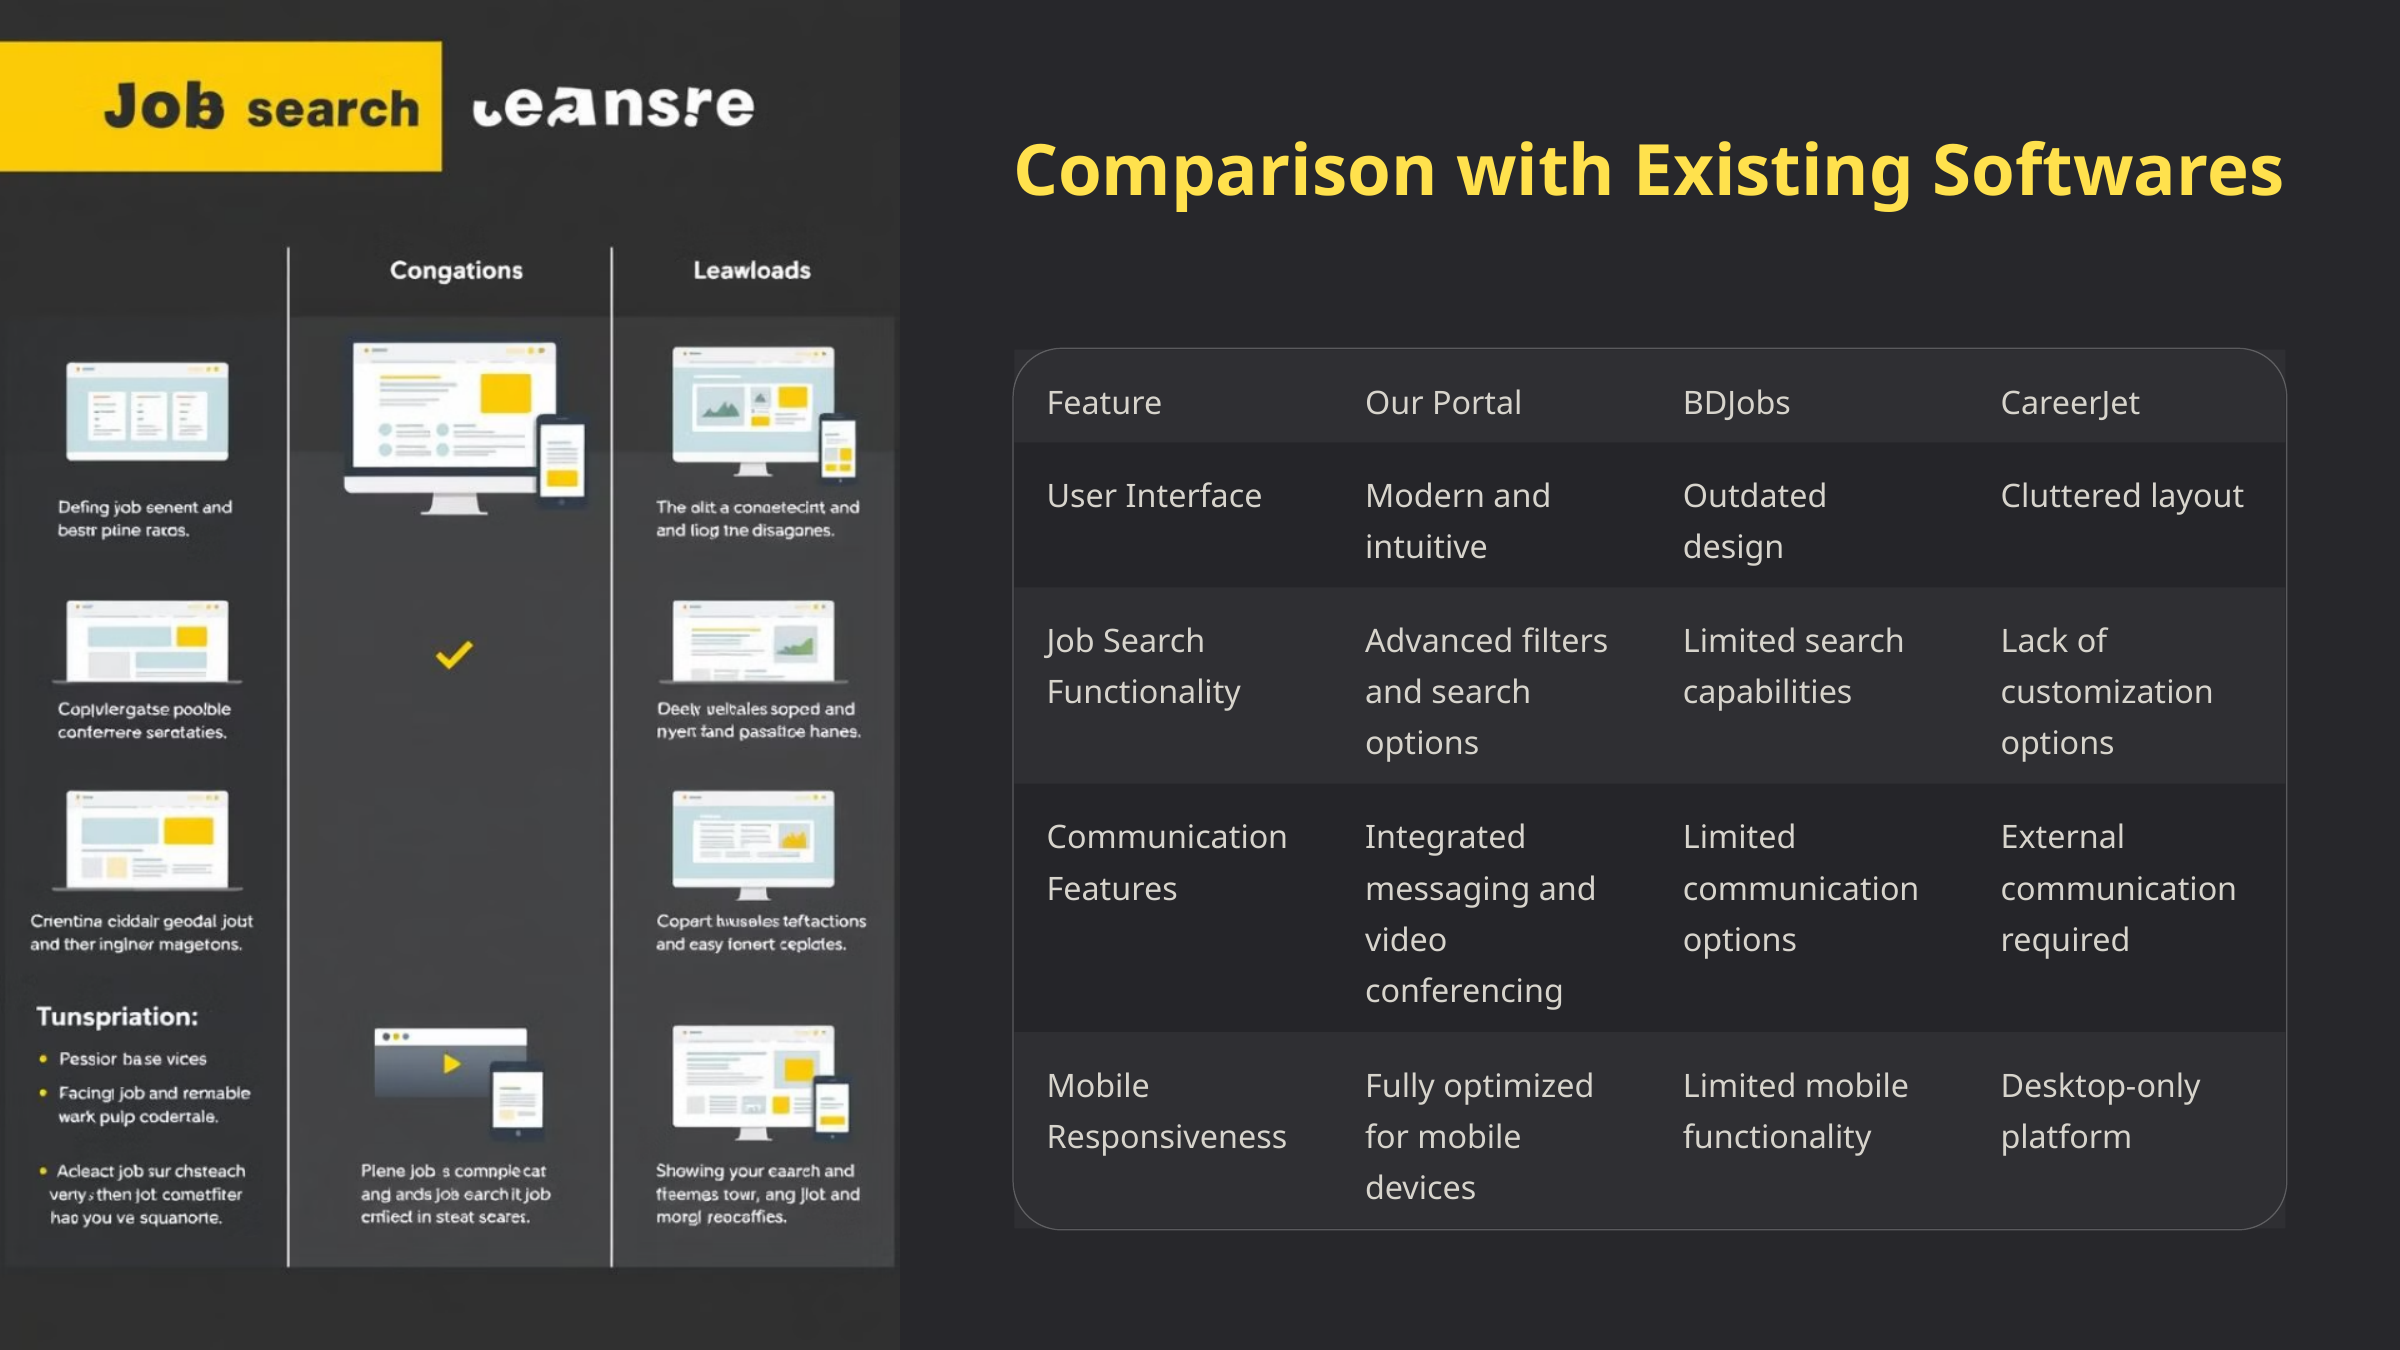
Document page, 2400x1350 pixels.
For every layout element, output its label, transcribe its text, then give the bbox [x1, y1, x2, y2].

text_box Communication Features [1046, 804, 1300, 908]
picture [0, 0, 900, 1350]
text_box Limited mobile functionality [1682, 1052, 1935, 1157]
text_box [1014, 1032, 2286, 1229]
text_box Fully optimized for mobile devices [1365, 1052, 1617, 1208]
text_box Job Search Functionality [1046, 607, 1300, 712]
text_box Limited search capabilities [1682, 607, 1935, 712]
text_box Our Portal [1365, 370, 1617, 422]
text_box External communication required [2000, 804, 2254, 960]
text_box Modern and intuitive [1365, 463, 1617, 567]
text_box Mobile Responsiveness [1046, 1052, 1300, 1157]
text_box Feature [1046, 370, 1300, 422]
text_box Comparison with Existing Softwares [1013, 120, 2287, 300]
text_box User Interface [1046, 463, 1300, 515]
text_box Limited communication options [1682, 804, 1935, 960]
text_box [1014, 587, 2286, 783]
text_box [1014, 442, 2286, 587]
text_box [1014, 349, 2286, 442]
text_box Desktop-only platform [2000, 1052, 2254, 1157]
text_box BDJobs [1682, 370, 1935, 422]
text_box Outdated design [1682, 463, 1935, 567]
text_box Advanced filters and search options [1365, 607, 1617, 764]
text_box Cluttered layout [2000, 463, 2254, 515]
text_box [1014, 783, 2286, 1032]
text_box Integrated messaging and video conferencing [1365, 804, 1617, 1012]
text_box Lack of customization options [2000, 607, 2254, 764]
text_box CareerJet [2000, 370, 2254, 422]
